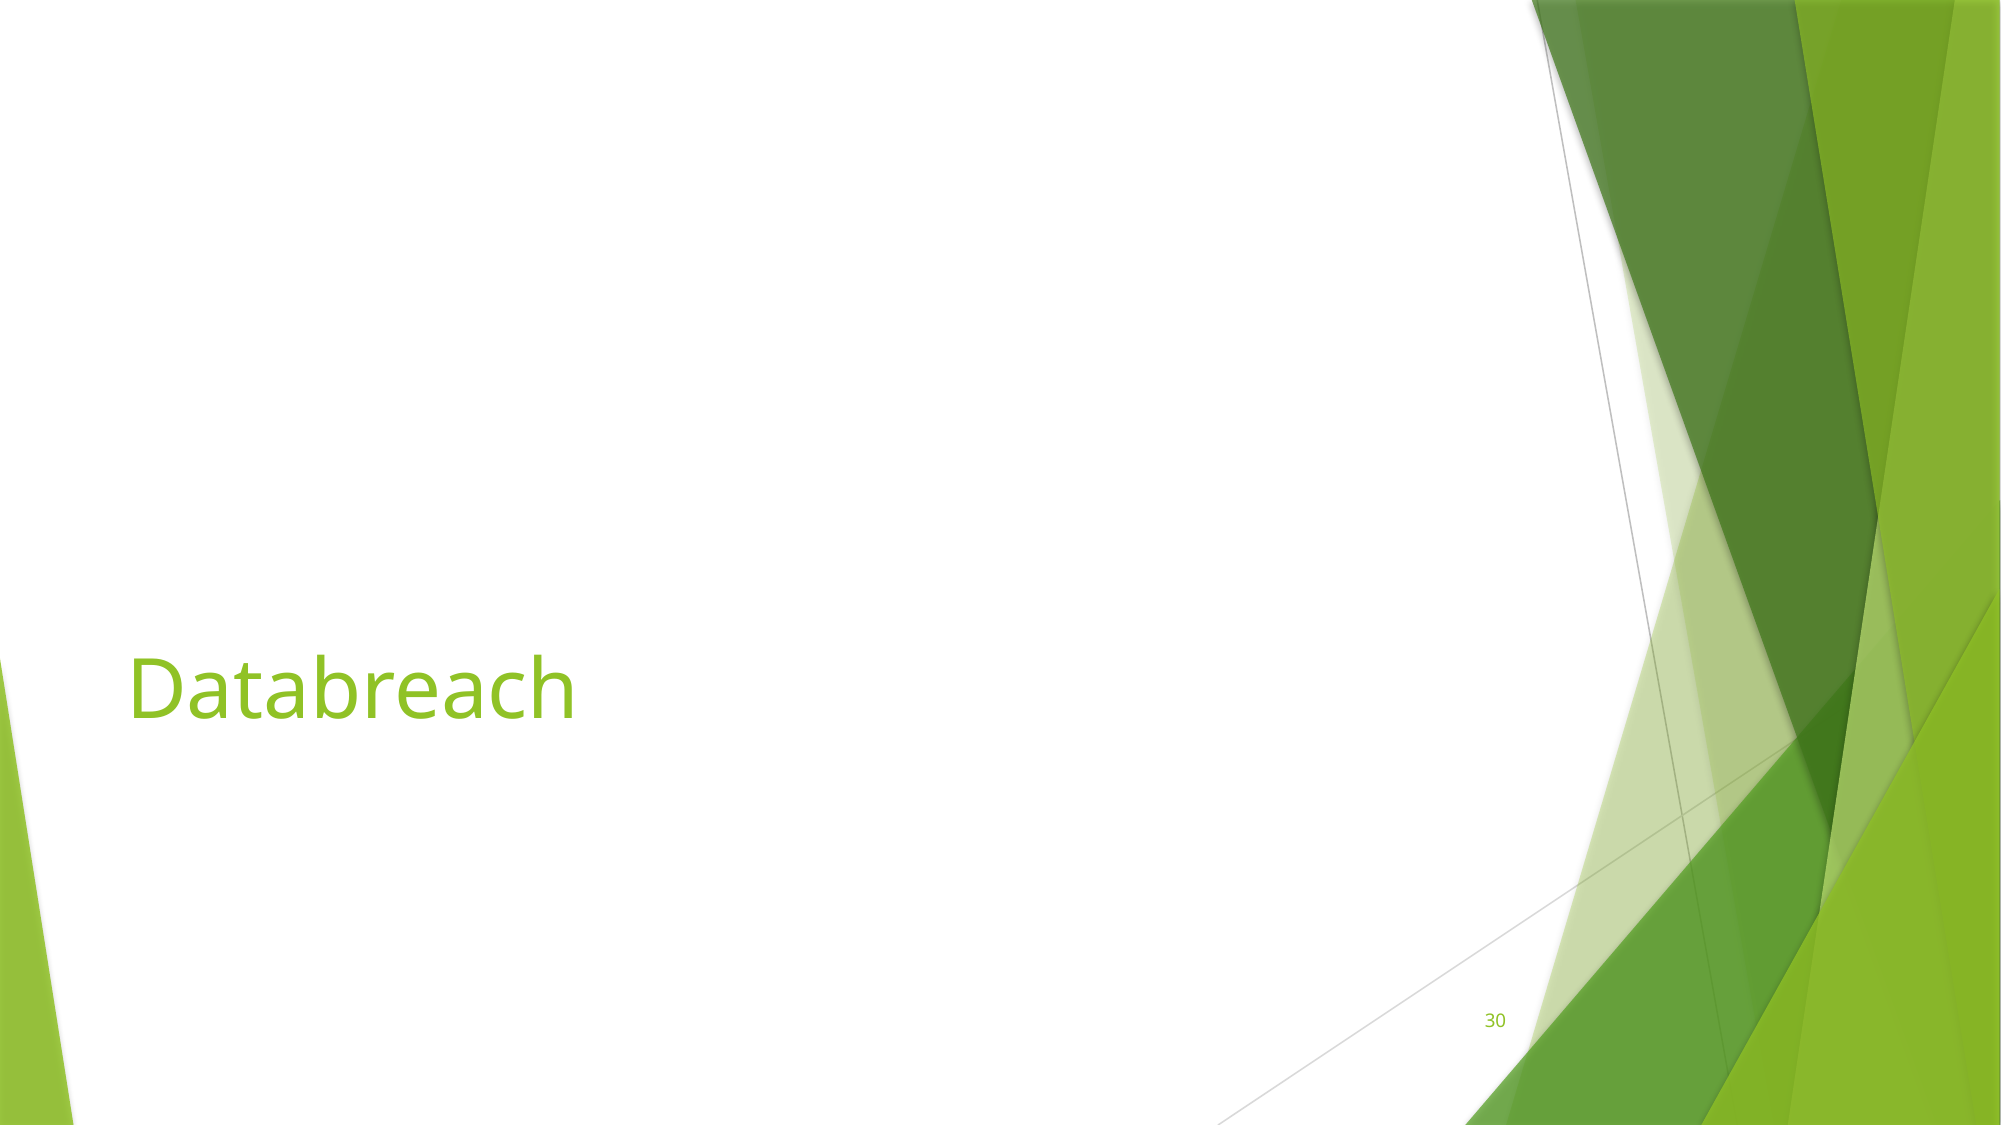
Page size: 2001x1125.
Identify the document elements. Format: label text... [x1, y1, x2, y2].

title Databreach [111, 443, 1522, 743]
slide_number 30 [1409, 991, 1522, 1051]
